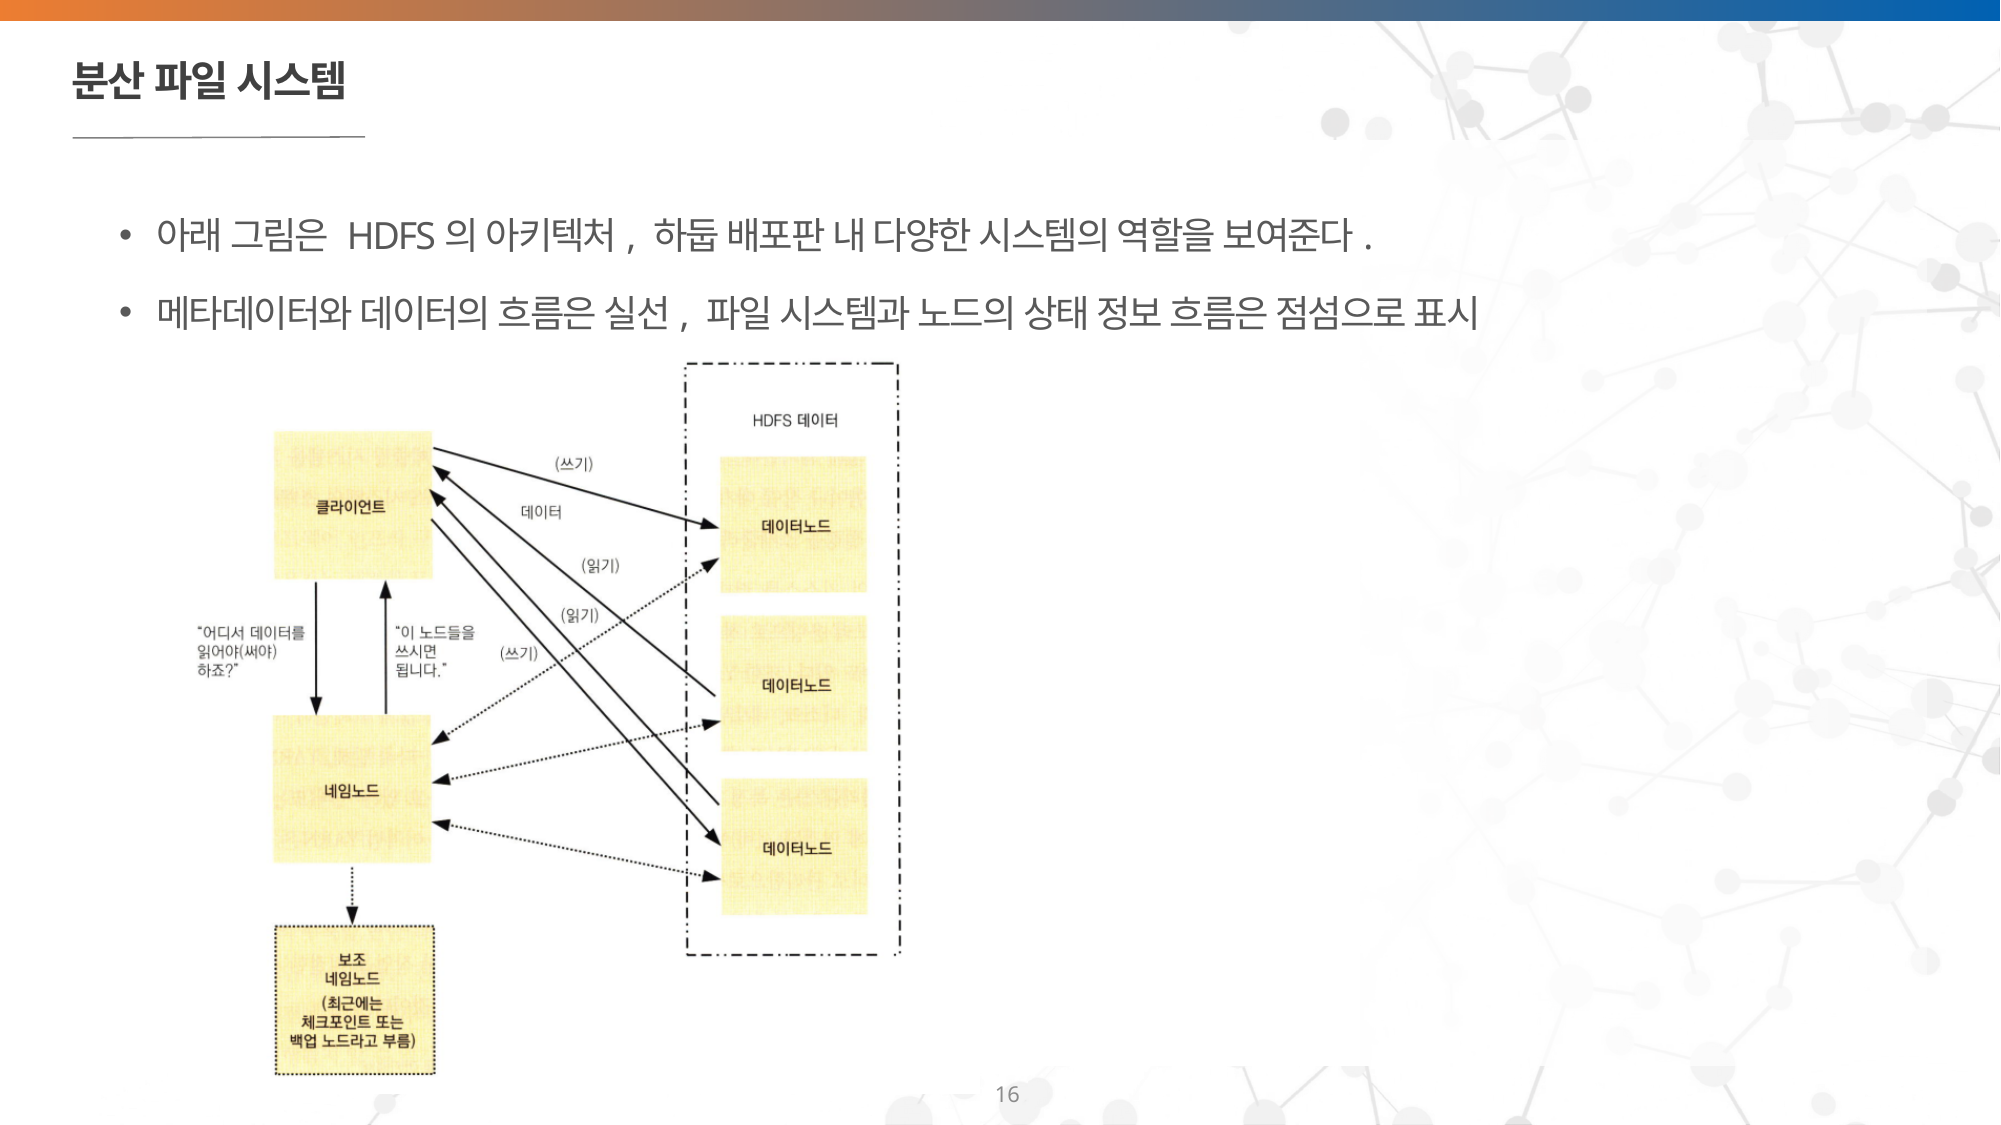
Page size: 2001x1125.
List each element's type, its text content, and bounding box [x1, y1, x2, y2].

slide_number 16 [782, 1065, 1233, 1125]
title 분산 파일 시스템 [56, 49, 1162, 117]
picture [168, 346, 980, 1094]
list 아래 그림은 HDFS의 아키텍처, 하둡 배포판 내 다양한 시스템의 역할을 보여준다. 메타데이터와 데이터의 흐름은 실선, 파일 시스템과 노드의 상태 정보 흐름은 점섬으로 표시 [104, 193, 1911, 1035]
